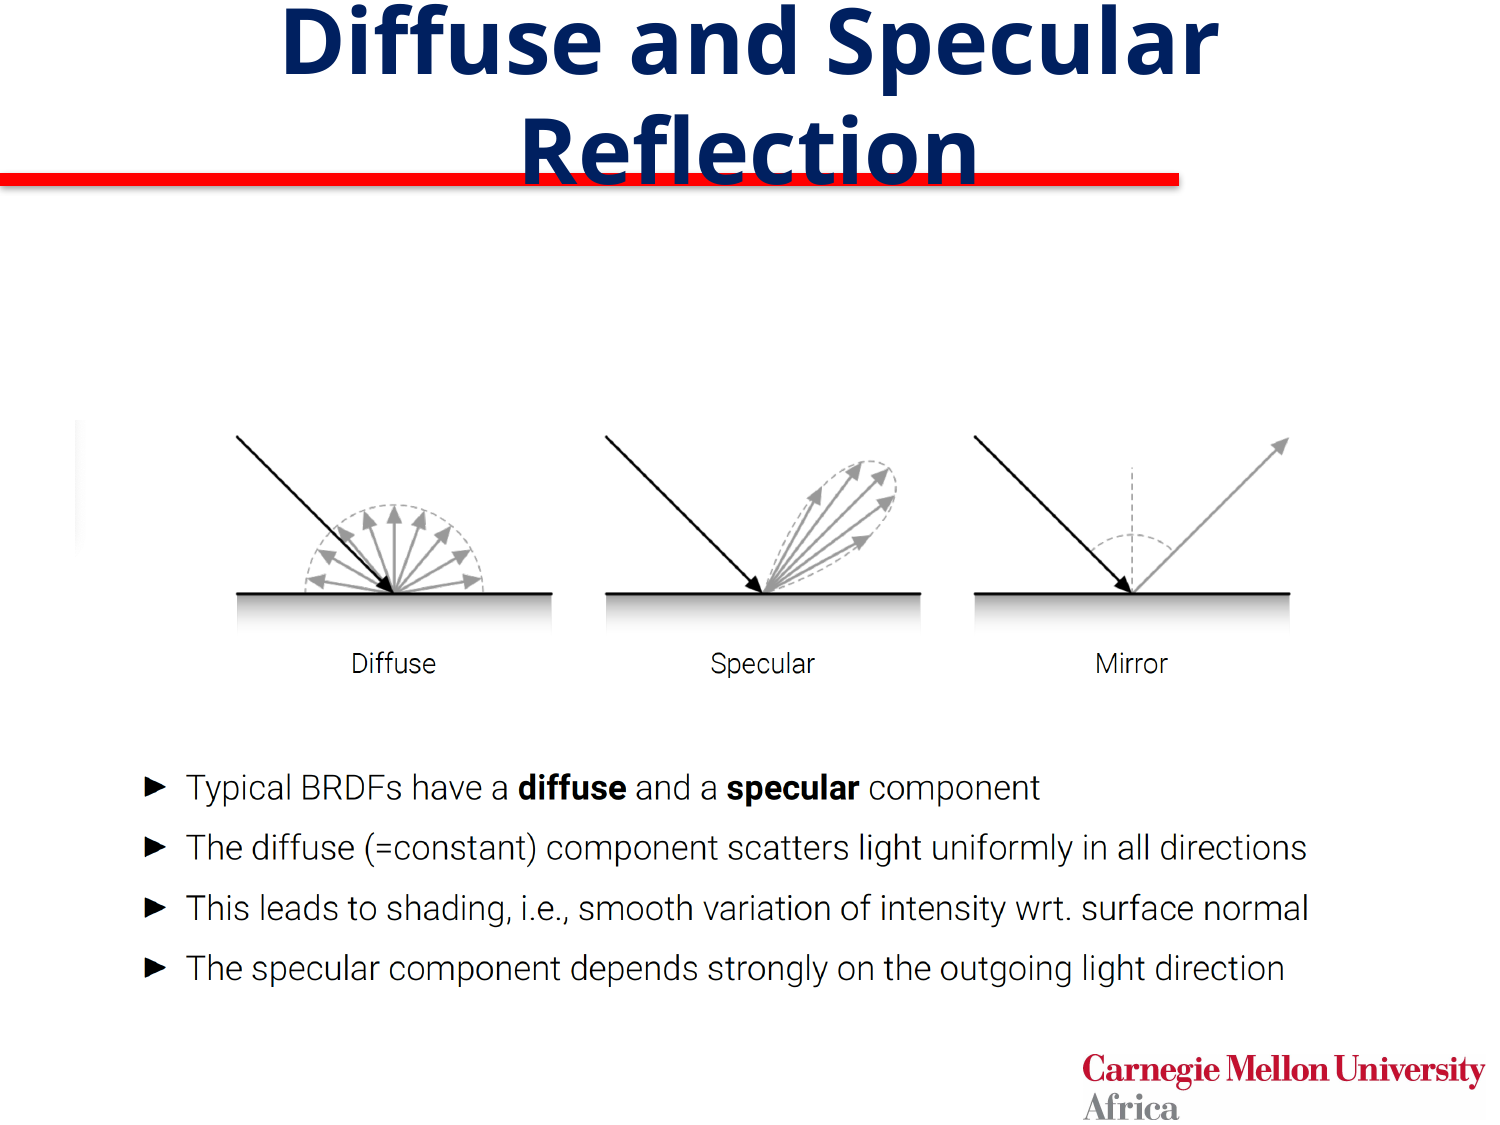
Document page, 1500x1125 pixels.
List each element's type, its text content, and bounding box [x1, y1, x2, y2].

title Diffuse and Specular Reflection [75, 0, 1425, 187]
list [74, 419, 1426, 996]
picture [1083, 1054, 1486, 1120]
